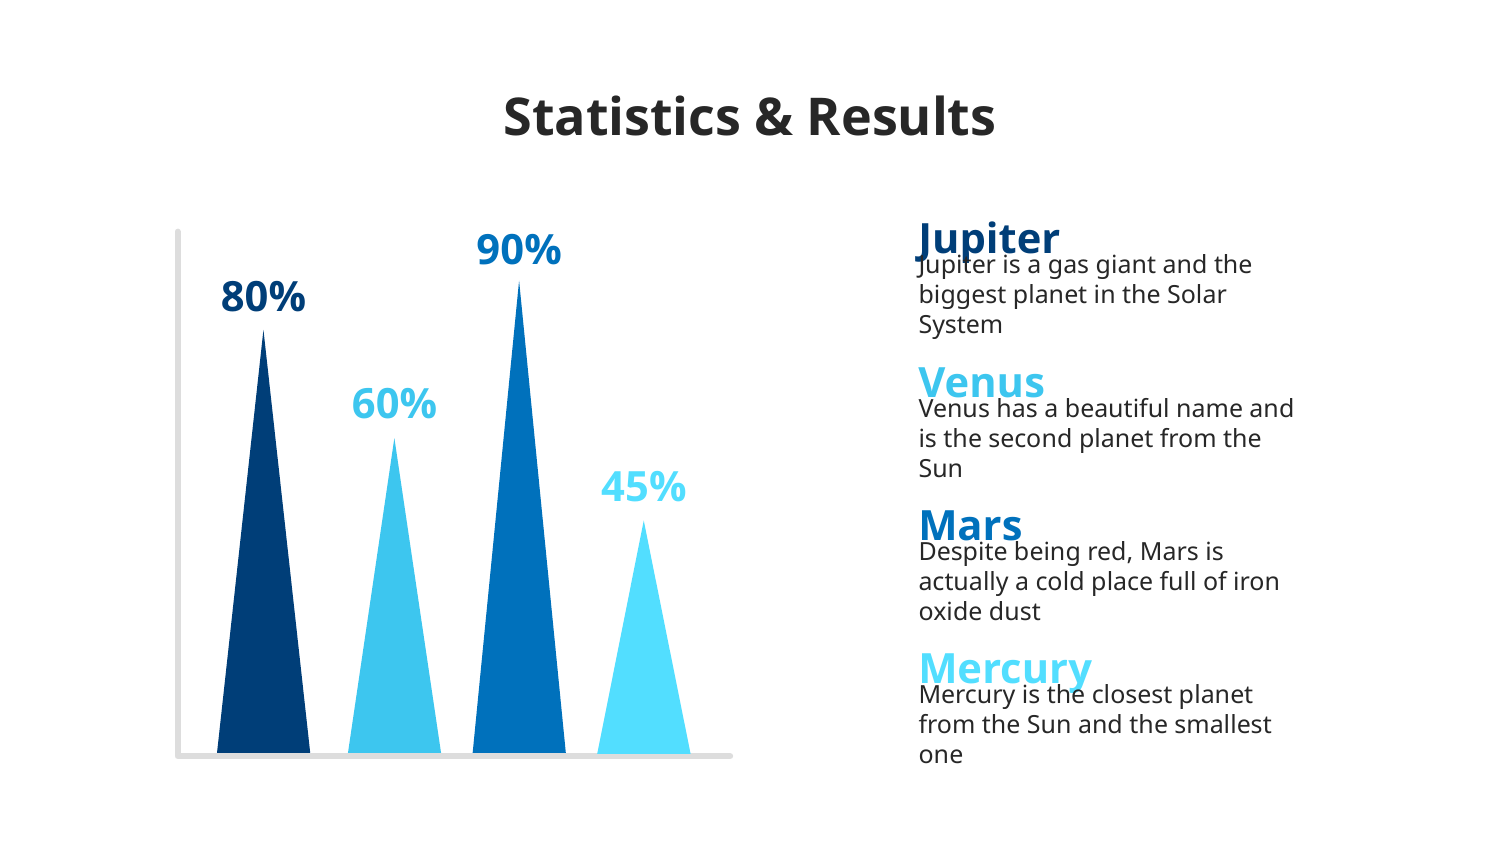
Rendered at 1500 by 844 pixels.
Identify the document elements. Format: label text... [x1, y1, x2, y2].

text_box 60% [324, 366, 465, 437]
text_box 45% [573, 449, 714, 521]
text_box [347, 438, 442, 754]
text_box [472, 283, 566, 754]
text_box 80% [193, 258, 334, 330]
text_box 90% [449, 212, 590, 283]
text_box Mercury [903, 635, 1129, 682]
title Statistics & Results [75, 67, 1425, 150]
text_box [597, 521, 691, 754]
text_box [216, 330, 311, 754]
text_box Venus has a beautiful name and is the second planet from the Sun [903, 396, 1323, 478]
text_box Jupiter is a gas giant and the biggest planet in the Solar System [903, 252, 1323, 335]
text_box Mars [903, 492, 1129, 539]
text_box Venus [903, 348, 1129, 396]
text_box Despite being red, Mars is actually a cold place full of iron oxide dust [903, 539, 1323, 622]
text_box Jupiter [903, 205, 1129, 252]
text_box Mercury is the closest planet from the Sun and the smallest one [903, 682, 1323, 765]
